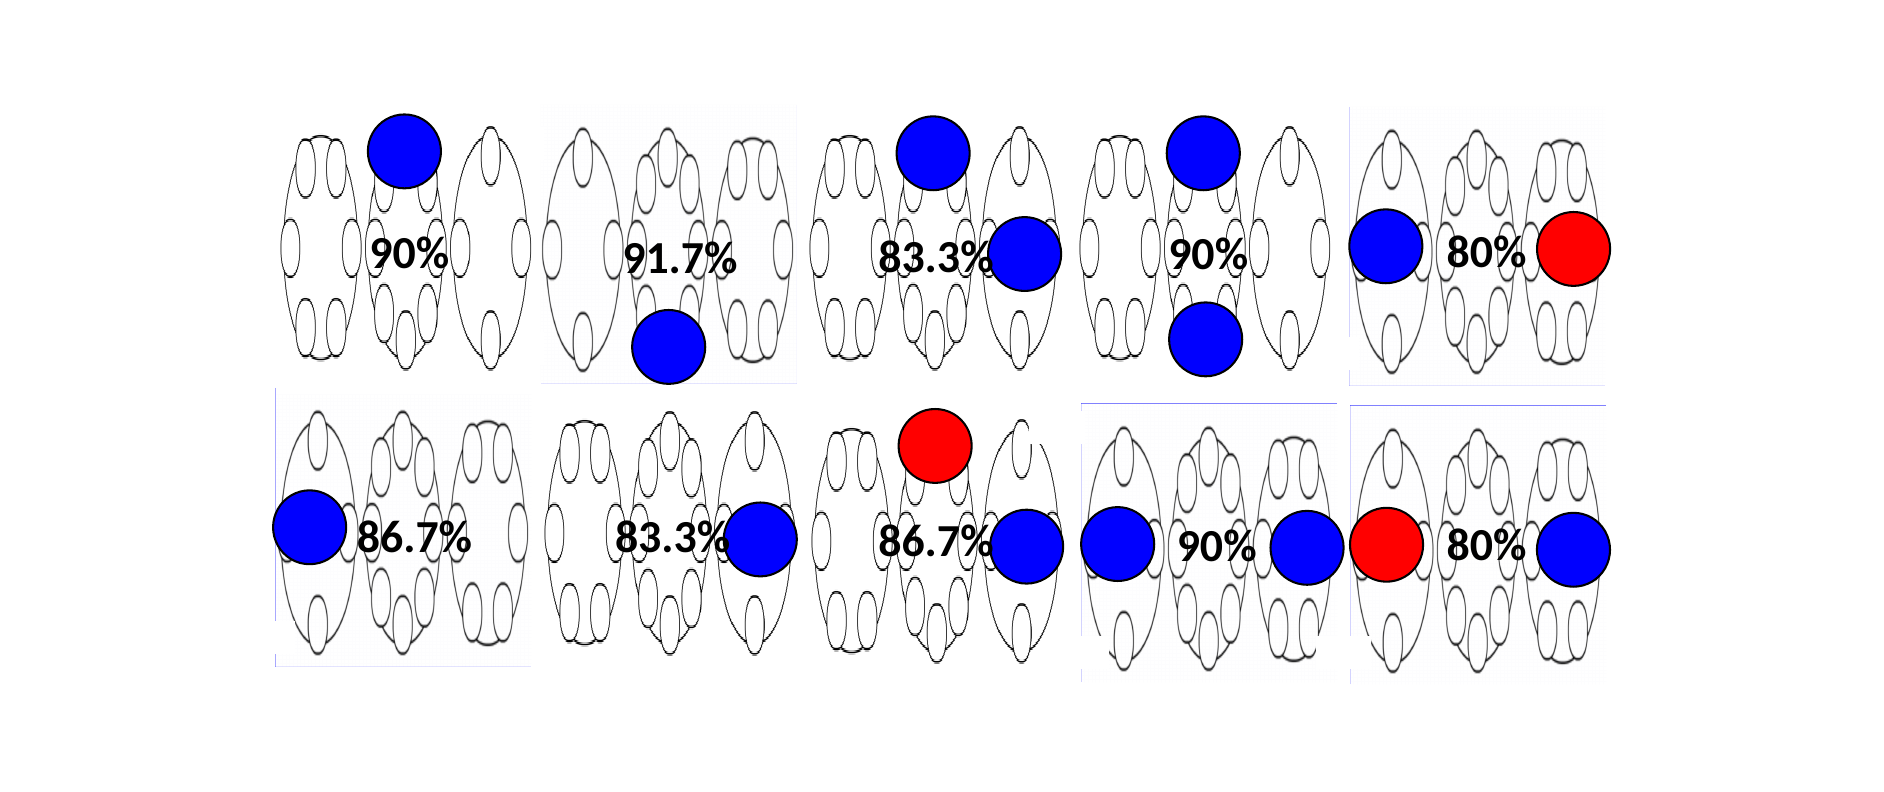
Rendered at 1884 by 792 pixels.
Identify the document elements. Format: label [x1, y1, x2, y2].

text_box [273, 104, 1611, 687]
